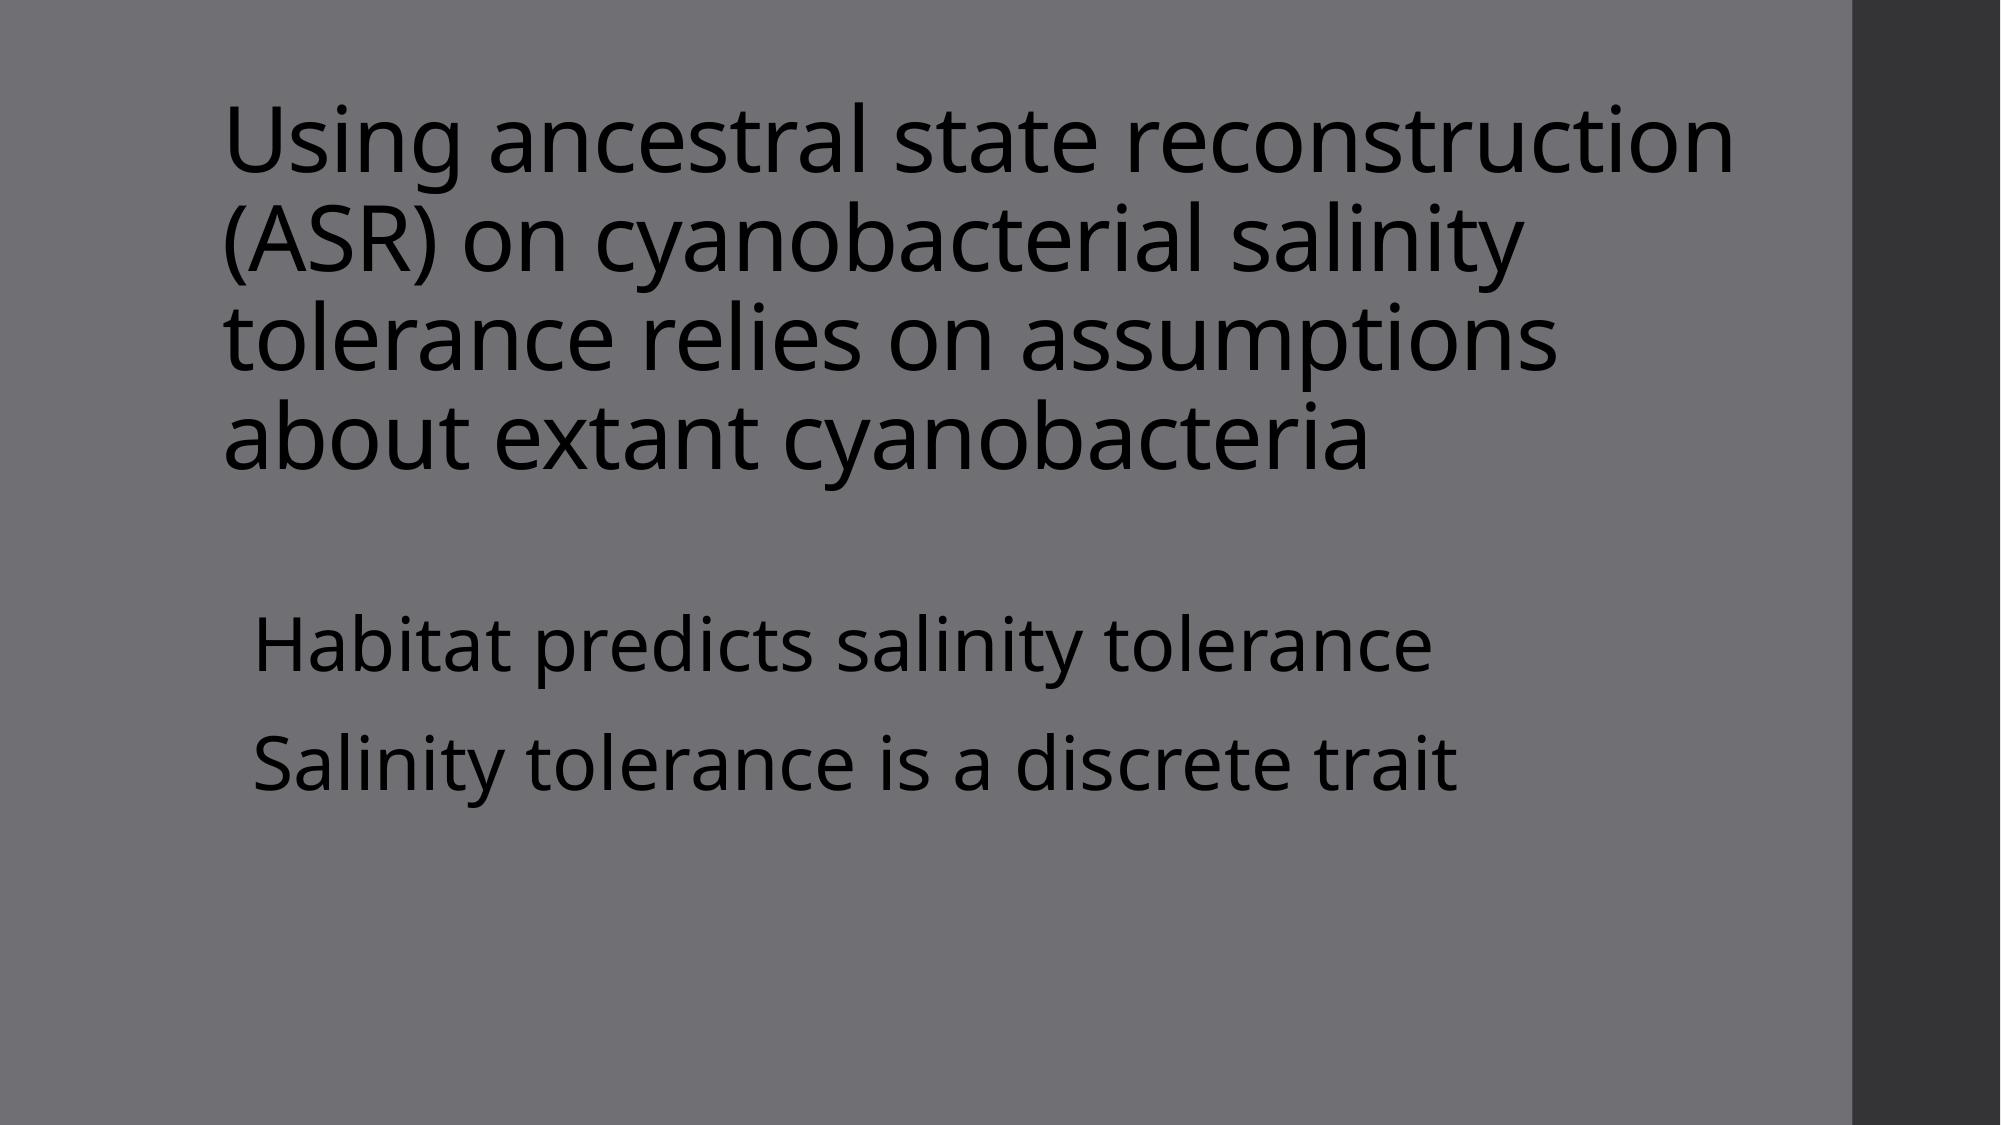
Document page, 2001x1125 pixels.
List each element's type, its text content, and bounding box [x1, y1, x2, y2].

list Habitat predicts salinity tolerance Salinity tolerance is a discrete trait [206, 595, 1617, 1014]
title Using ancestral state reconstruction (ASR) on cyanobacterial salinity tolerance relies on assumptions about extant cyanobacteria [206, 60, 1797, 497]
